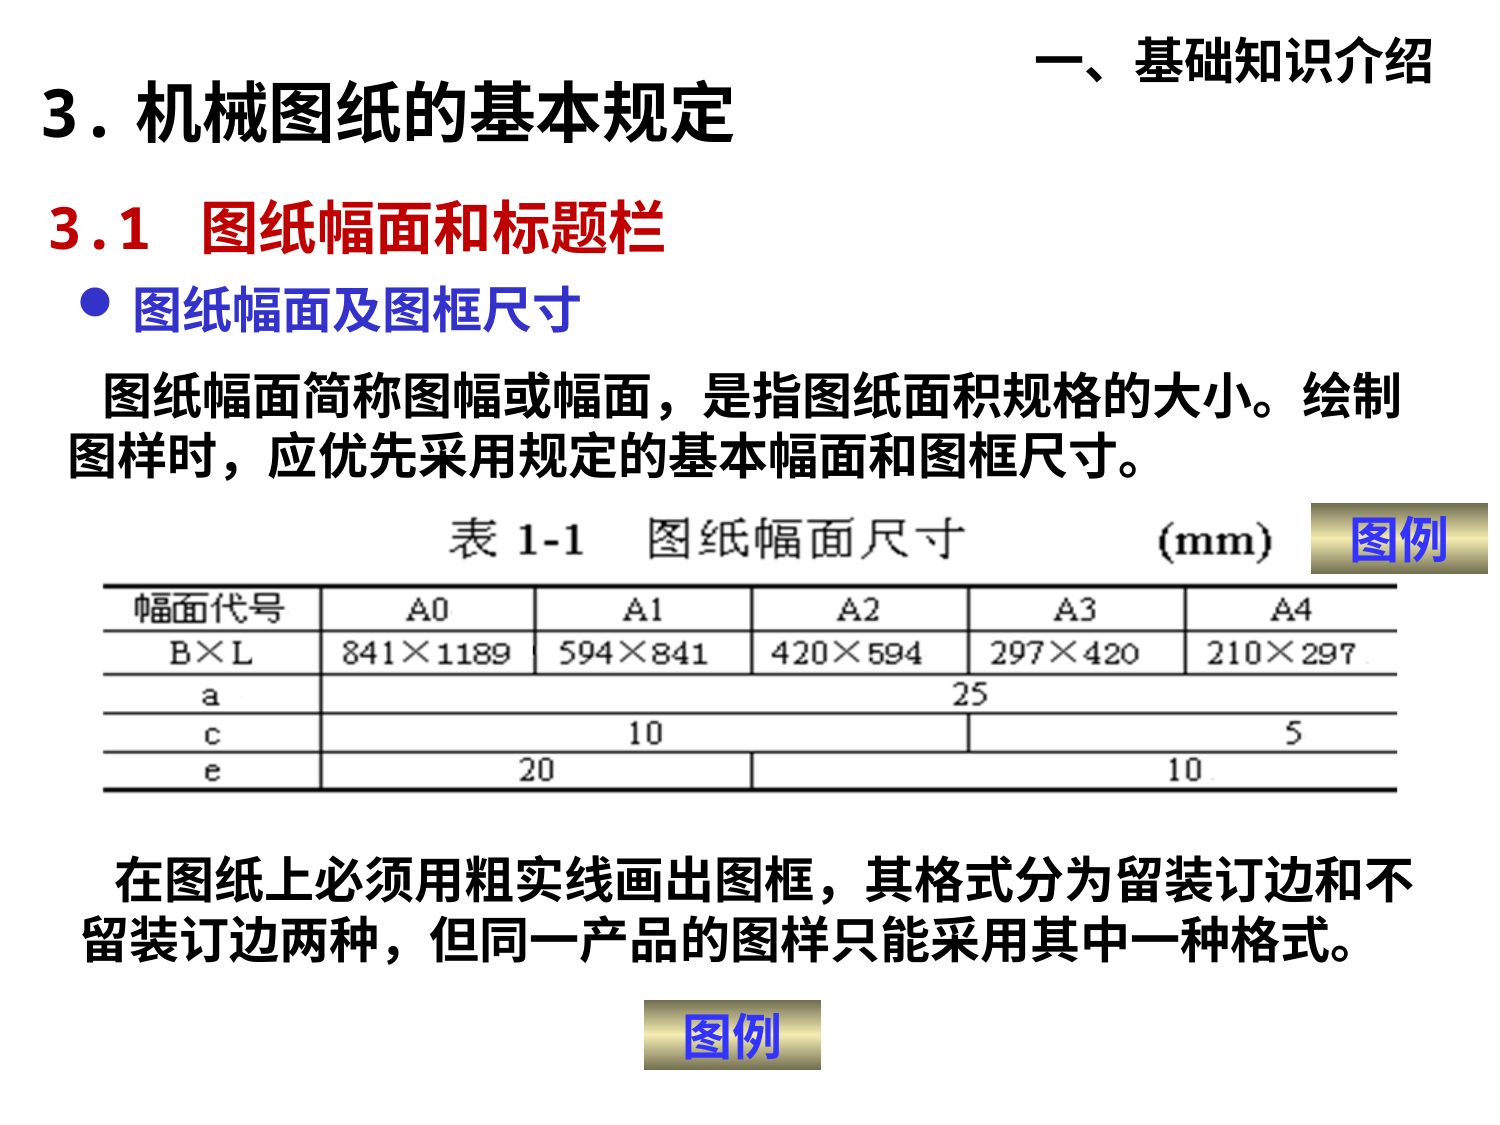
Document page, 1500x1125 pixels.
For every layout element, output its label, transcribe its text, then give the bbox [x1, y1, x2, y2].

picture [88, 503, 1411, 802]
text_box 在图纸上必须用粗实线画出图框，其格式分为留装订边和不留装订边两种，但同一产品的图样只能采用其中一种格式。 [65, 841, 1459, 976]
text_box 图纸幅面及图框尺寸 [76, 278, 620, 340]
text_box 图例 [1411, 503, 1489, 575]
title 3.机械图纸的基本规定 [24, 54, 858, 167]
text_box 图例 [643, 999, 822, 1071]
text_box 图纸幅面简称图幅或幅面，是指图纸面积规格的大小。绘制图样时，应优先采用规定的基本幅面和图框尺寸。 [53, 356, 1459, 492]
text_box 一、基础知识介绍 [968, 0, 1500, 120]
text_box 3.1 图纸幅面和标题栏 [0, 184, 732, 270]
